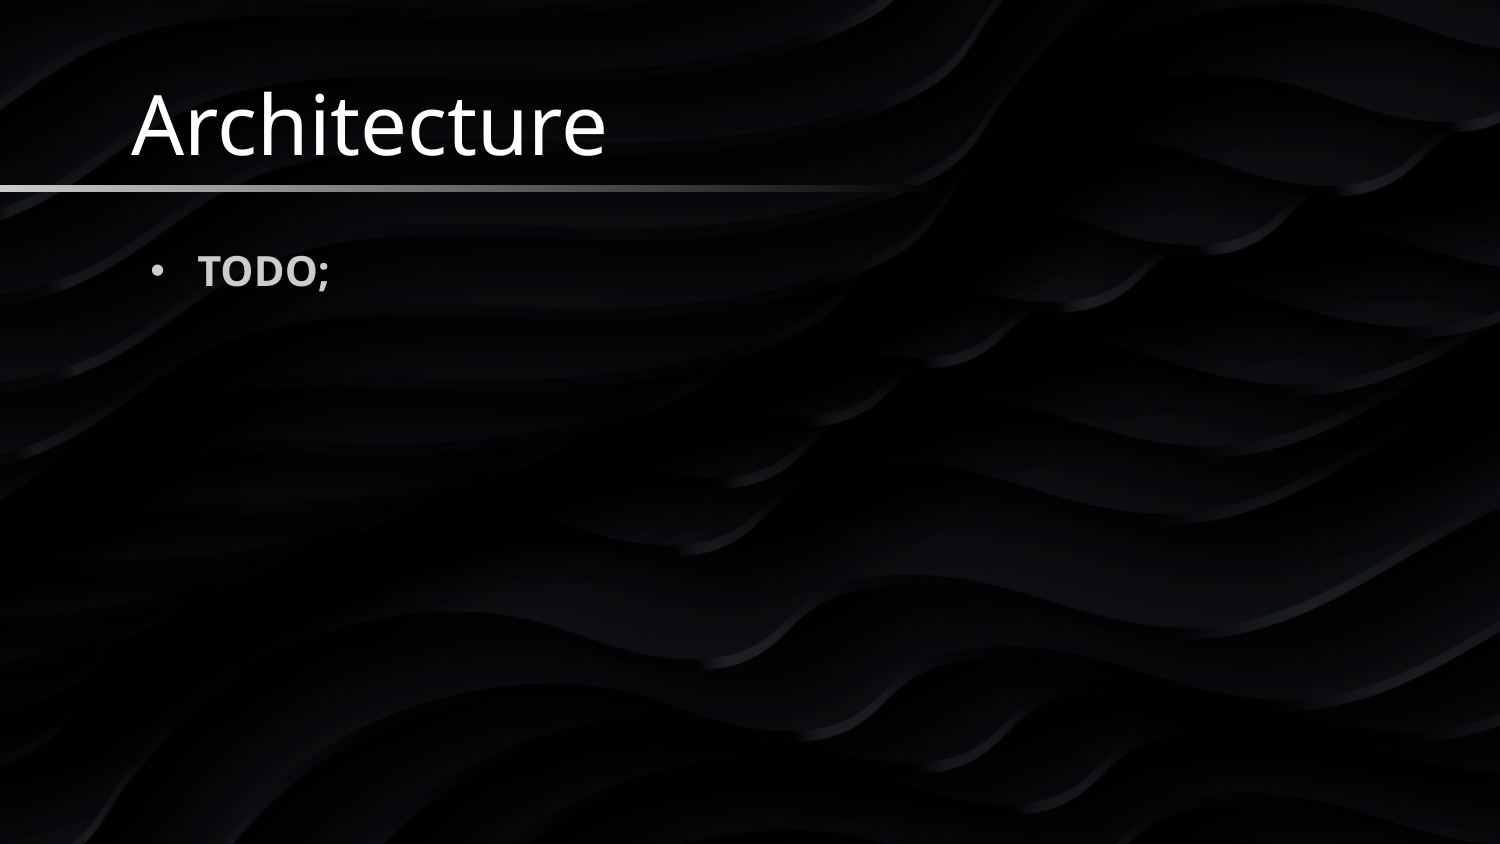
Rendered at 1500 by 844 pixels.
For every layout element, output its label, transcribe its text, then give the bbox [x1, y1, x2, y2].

picture [0, 0, 1500, 844]
title Architecture [116, 56, 1384, 152]
list TODO; [116, 205, 1384, 750]
